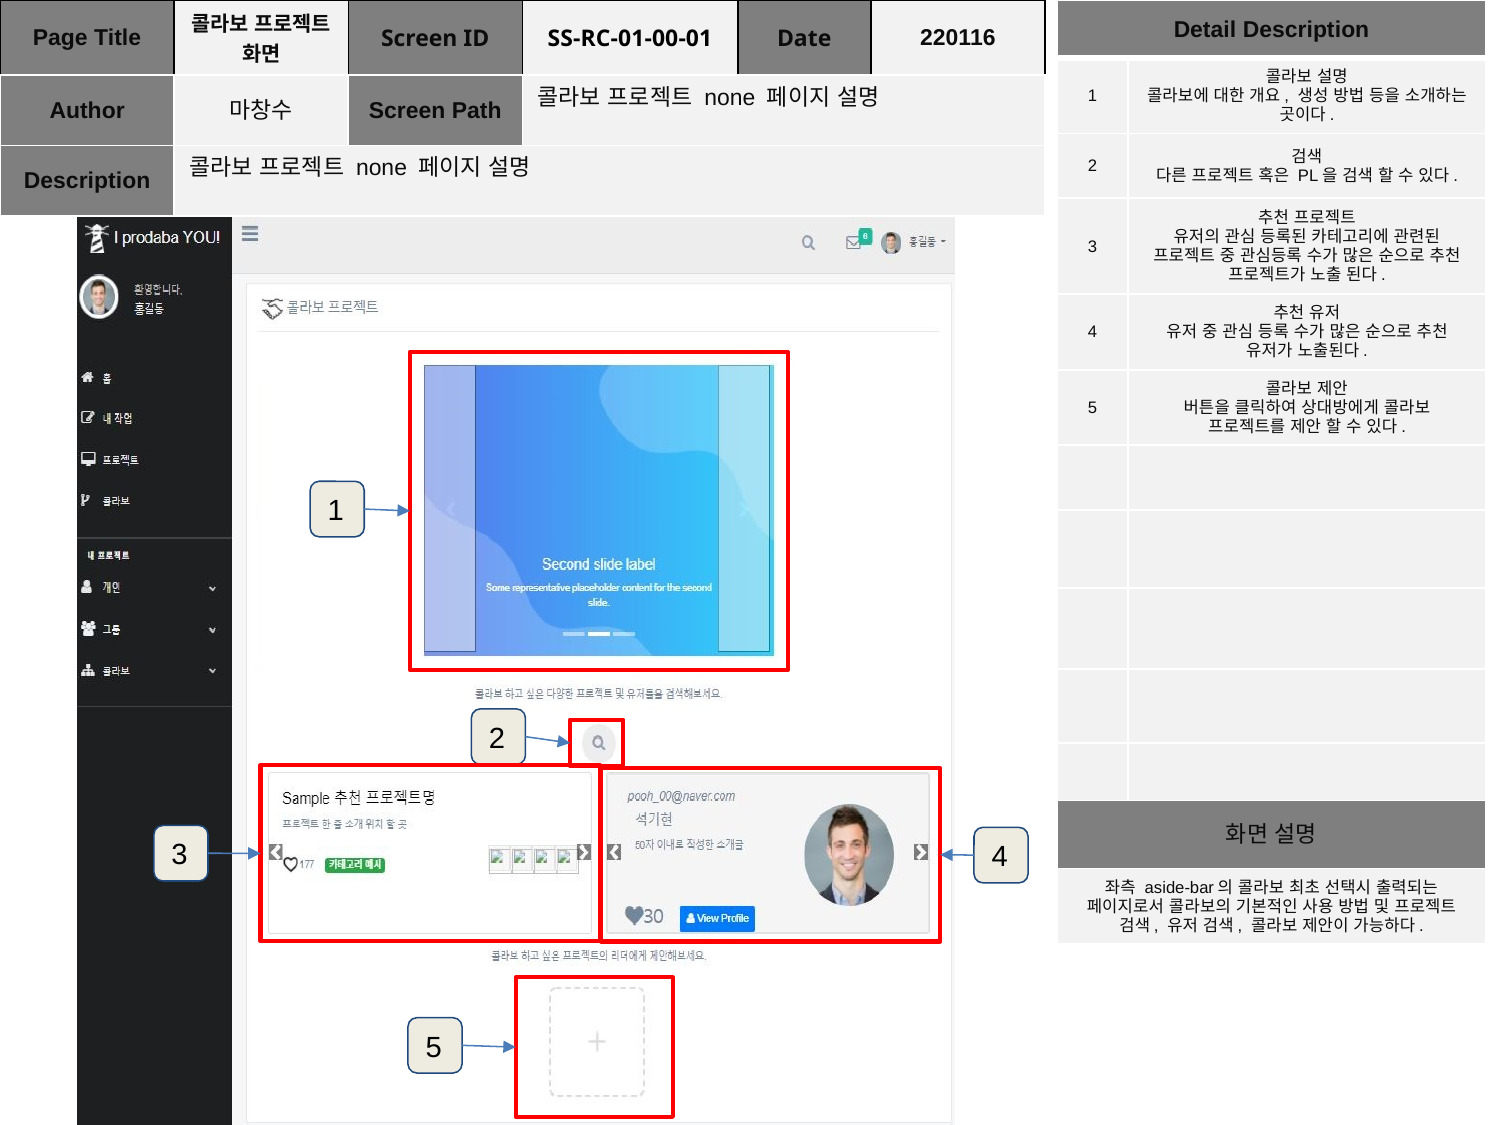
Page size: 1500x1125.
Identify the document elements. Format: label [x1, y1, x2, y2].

table_cell [175, 146, 1044, 215]
table_cell [1058, 869, 1485, 943]
table_cell [1129, 744, 1485, 800]
table_cell [1058, 801, 1485, 868]
table_header [1, 1, 173, 74]
table_cell [1129, 199, 1485, 293]
table_cell [175, 76, 347, 145]
table_cell [1058, 511, 1127, 587]
table_cell [523, 76, 1044, 145]
table_cell [349, 76, 522, 145]
table_header [175, 1, 348, 74]
text_box [939, 827, 1029, 883]
table_cell [1058, 744, 1127, 800]
table_cell [1129, 446, 1485, 509]
table_header [739, 1, 870, 74]
table_cell [1058, 589, 1127, 668]
table_cell [1129, 670, 1485, 742]
table_cell [1129, 61, 1485, 133]
table_cell [1058, 134, 1127, 197]
table_cell [1058, 670, 1127, 742]
table_cell [1129, 371, 1485, 444]
table_cell [1129, 589, 1485, 668]
table_header [349, 1, 522, 74]
table_cell [1, 146, 173, 215]
table_cell [1058, 295, 1127, 369]
table_cell [1129, 295, 1485, 369]
table_cell [1058, 446, 1127, 509]
table_cell [1058, 199, 1127, 293]
table_cell [1129, 134, 1485, 197]
table_cell [1129, 511, 1485, 587]
picture [77, 213, 955, 1125]
text_box [364, 508, 411, 512]
table_cell [1058, 61, 1127, 133]
table_header [1058, 1, 1485, 55]
text_box [525, 736, 571, 744]
table_header [523, 1, 737, 74]
table_header [872, 1, 1044, 74]
table_cell [1, 76, 173, 145]
table_cell [1058, 371, 1127, 444]
